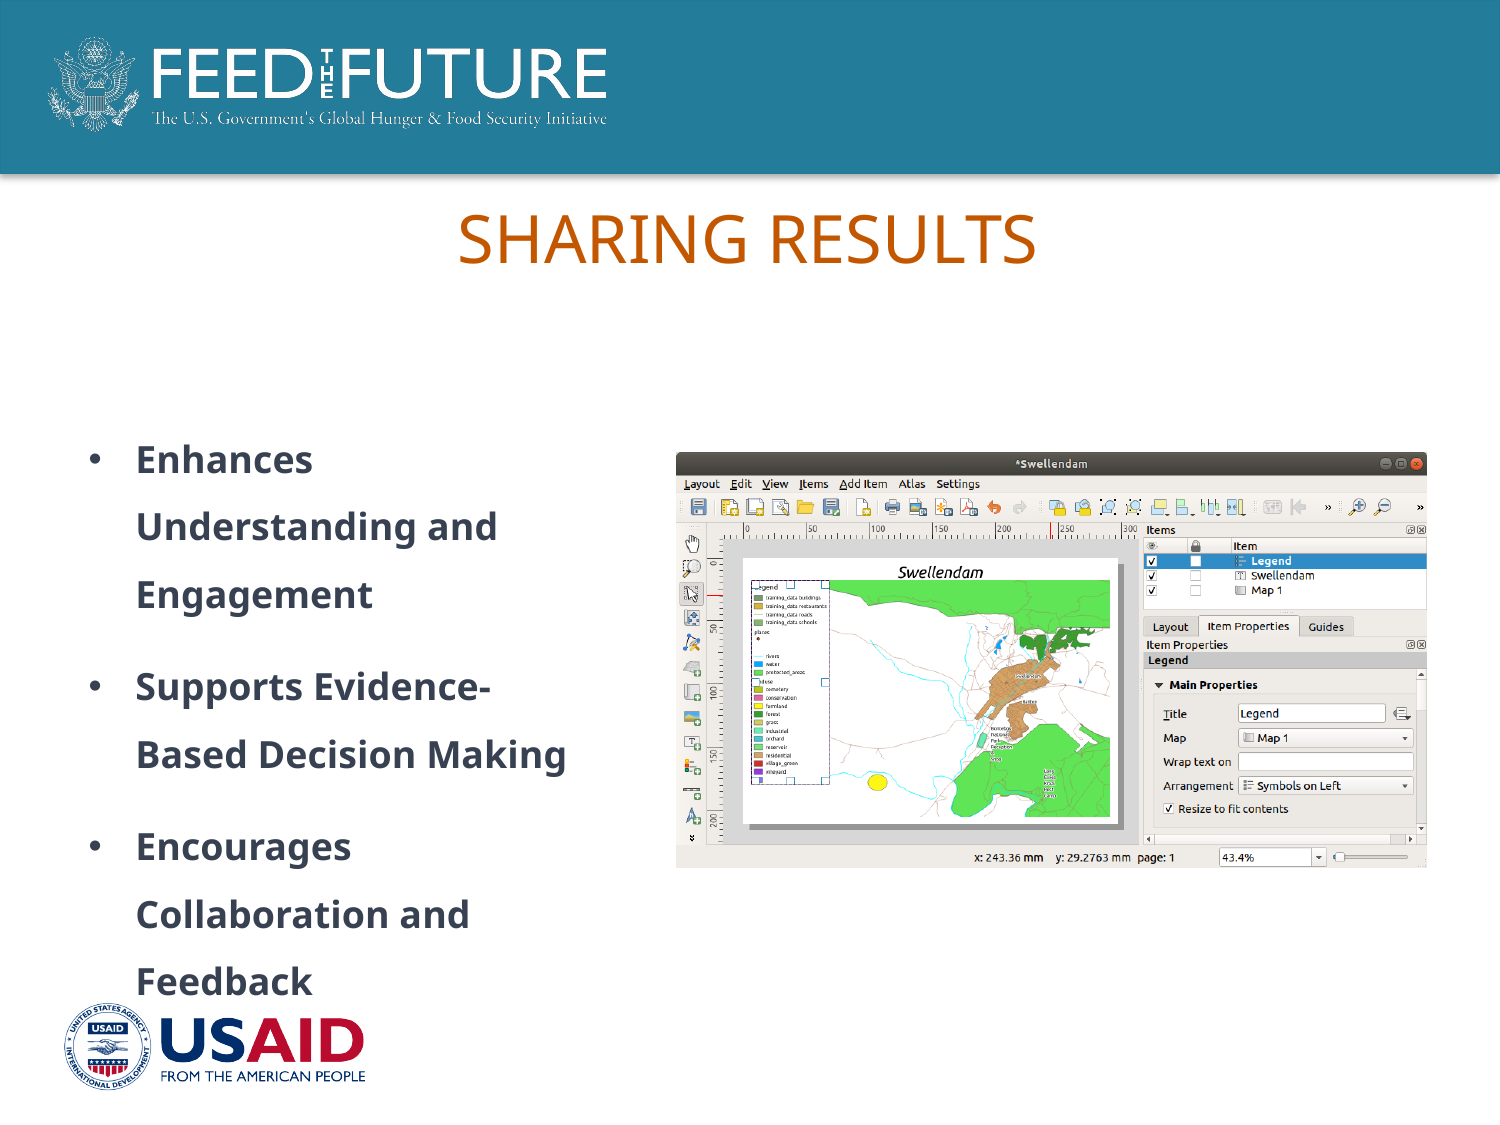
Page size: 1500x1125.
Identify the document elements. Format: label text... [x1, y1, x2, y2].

list Enhances Understanding and Engagement Supports Evidence-Based Decision Making Encourages Collaboration and Feedback [73, 405, 613, 919]
title Sharing results [73, 189, 1424, 288]
picture [676, 452, 1427, 869]
picture [19, 974, 406, 1125]
